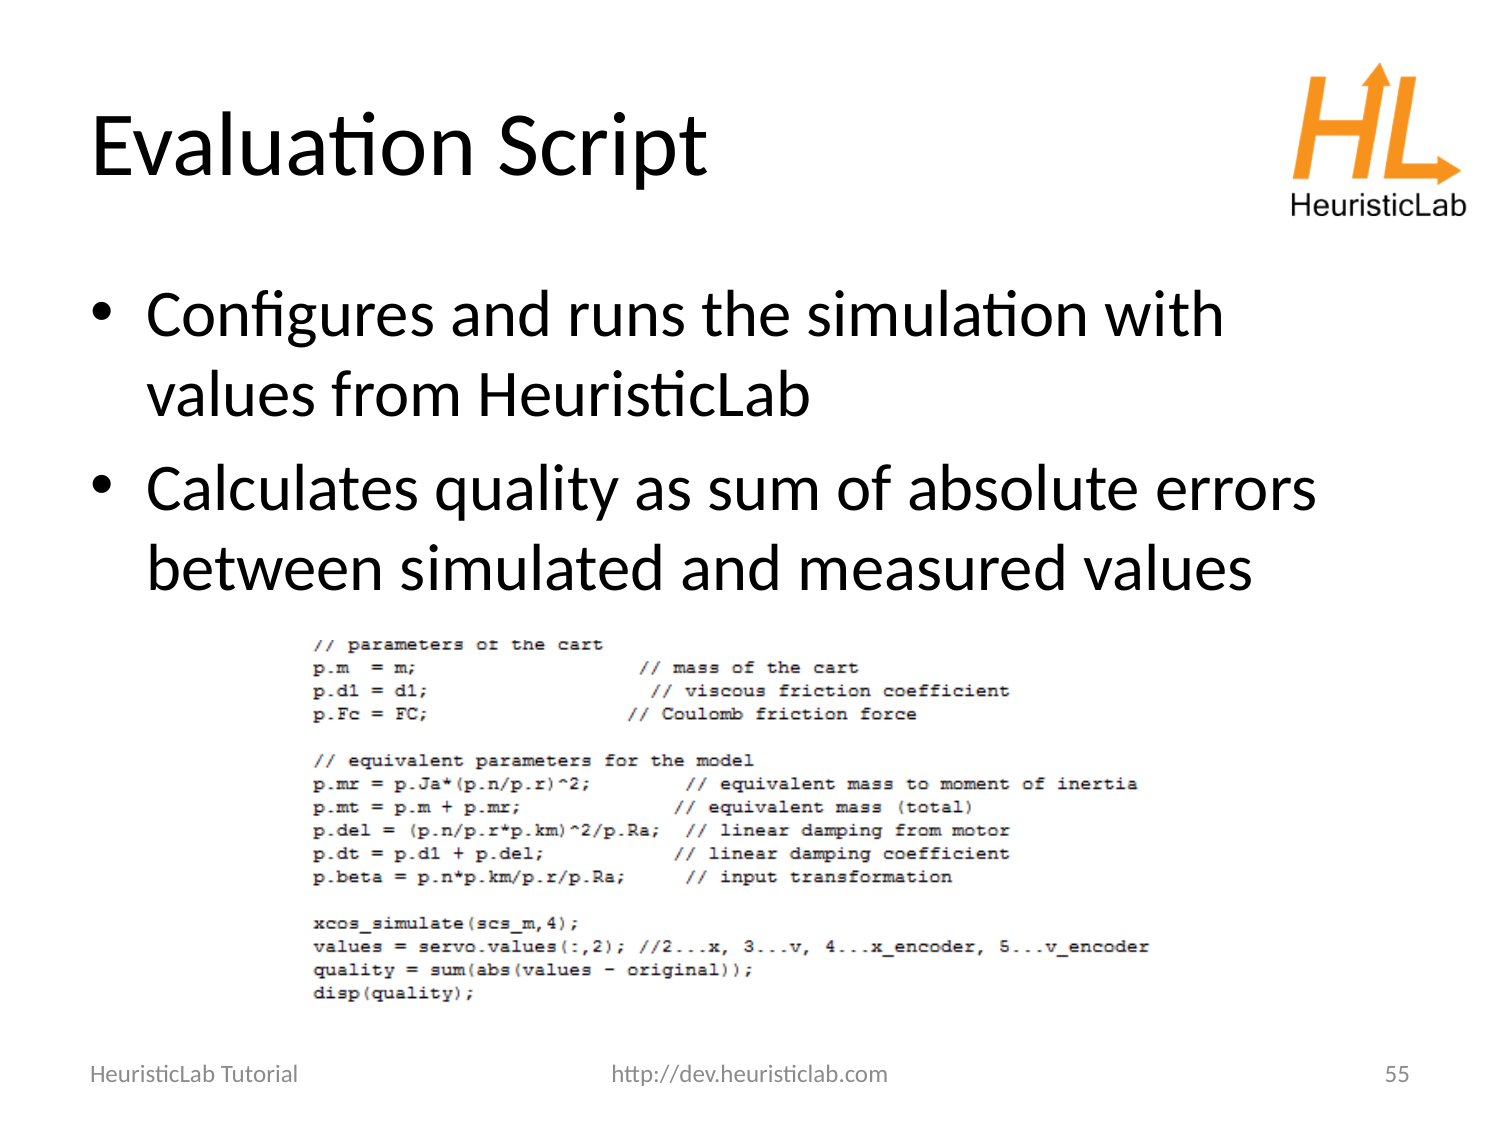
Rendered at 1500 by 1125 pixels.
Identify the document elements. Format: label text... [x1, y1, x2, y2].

picture [1281, 27, 1474, 244]
slide_number 55 [1074, 1042, 1425, 1103]
picture [312, 639, 1165, 1012]
list Configures and runs the simulation with values from HeuristicLab Calculates quality as sum of absolute errors between simulated and measured values [75, 262, 1425, 1005]
title Evaluation Script [75, 45, 1282, 233]
footer http://dev.heuristiclab.com [512, 1042, 988, 1103]
slide_number HeuristicLab Tutorial [75, 1042, 425, 1103]
